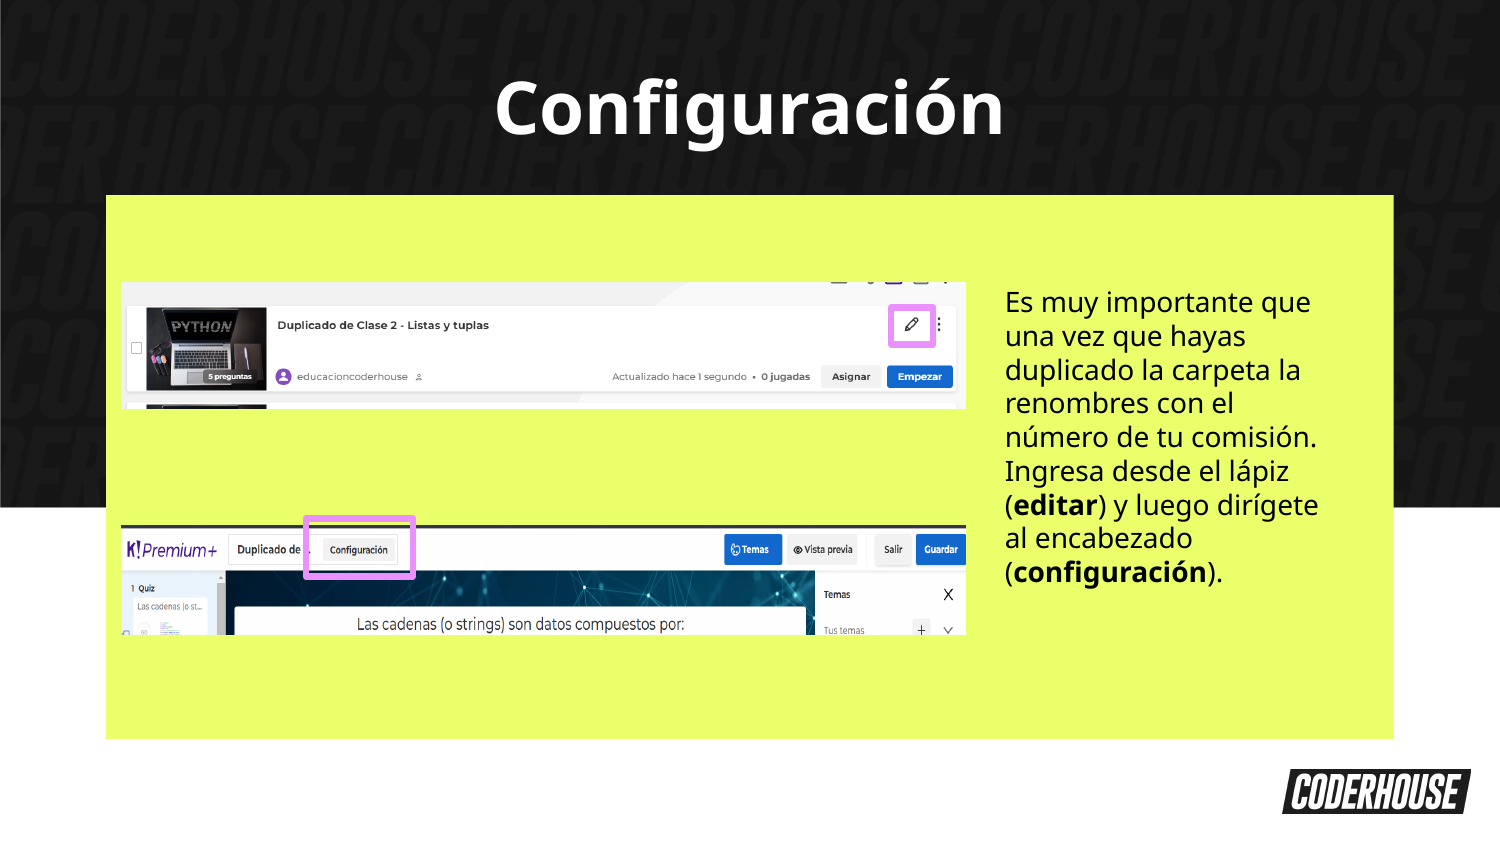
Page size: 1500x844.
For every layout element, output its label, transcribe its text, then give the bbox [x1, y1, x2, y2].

text_box Es muy importante que una vez que hayas duplicado la carpeta la renombres con el número de tu comisión. Ingresa desde el lápiz (editar) y luego dirígete al encabezado (configuración). [989, 269, 1346, 637]
text_box [106, 195, 1394, 740]
text_box [305, 518, 413, 523]
picture [0, 0, 1500, 844]
text_box Configuración [239, 56, 1261, 166]
